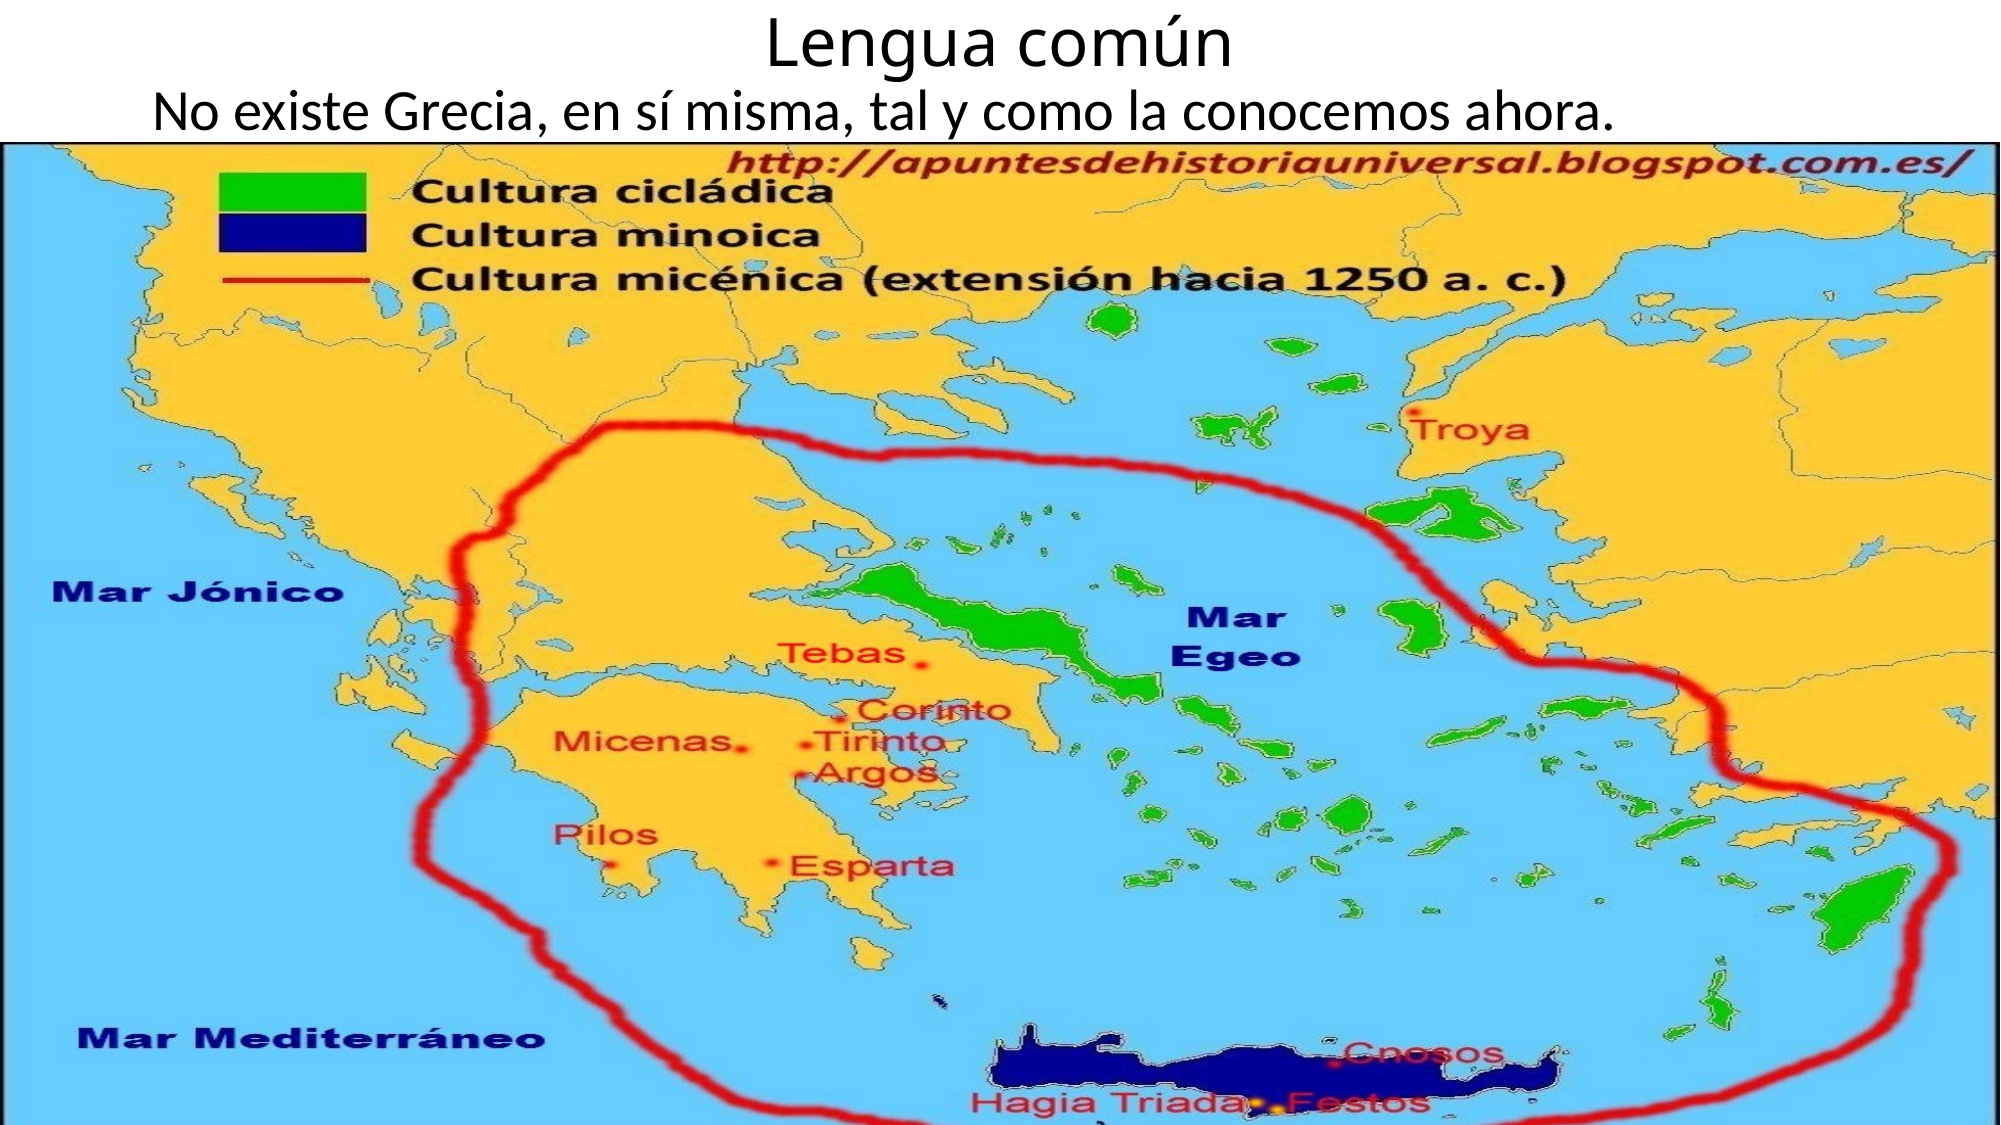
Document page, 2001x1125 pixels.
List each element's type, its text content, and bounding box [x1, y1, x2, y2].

picture [0, 142, 2000, 1125]
title Lengua común [137, 0, 1863, 73]
list No existe Grecia, en sí misma, tal y como la conocemos ahora. [137, 73, 1863, 142]
